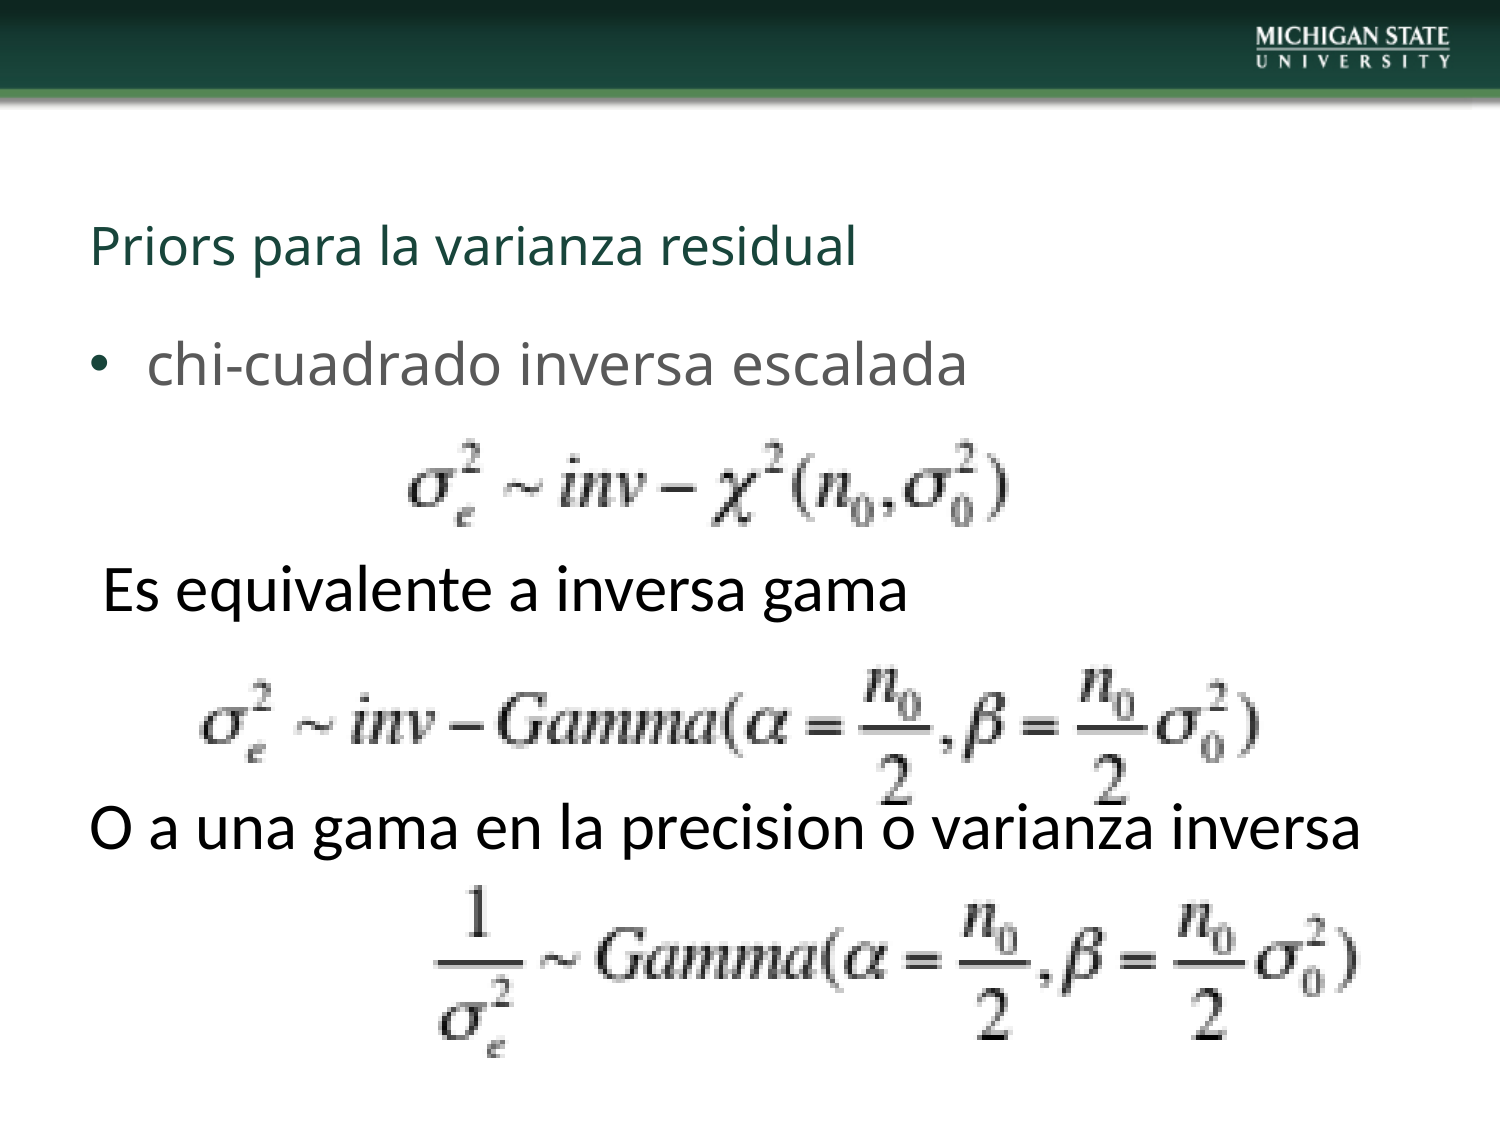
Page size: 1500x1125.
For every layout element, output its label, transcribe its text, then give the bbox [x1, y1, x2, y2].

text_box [424, 862, 1366, 1065]
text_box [399, 424, 1010, 538]
picture [0, 0, 1500, 110]
title Priors para la varianza residual [75, 204, 1425, 284]
text_box O a una gama en la precision o varianza inversa [74, 774, 1425, 880]
text_box Es equivalente a inversa gama [87, 537, 1438, 643]
list chi-cuadrado inversa escalada [75, 320, 1425, 425]
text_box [191, 626, 1269, 812]
